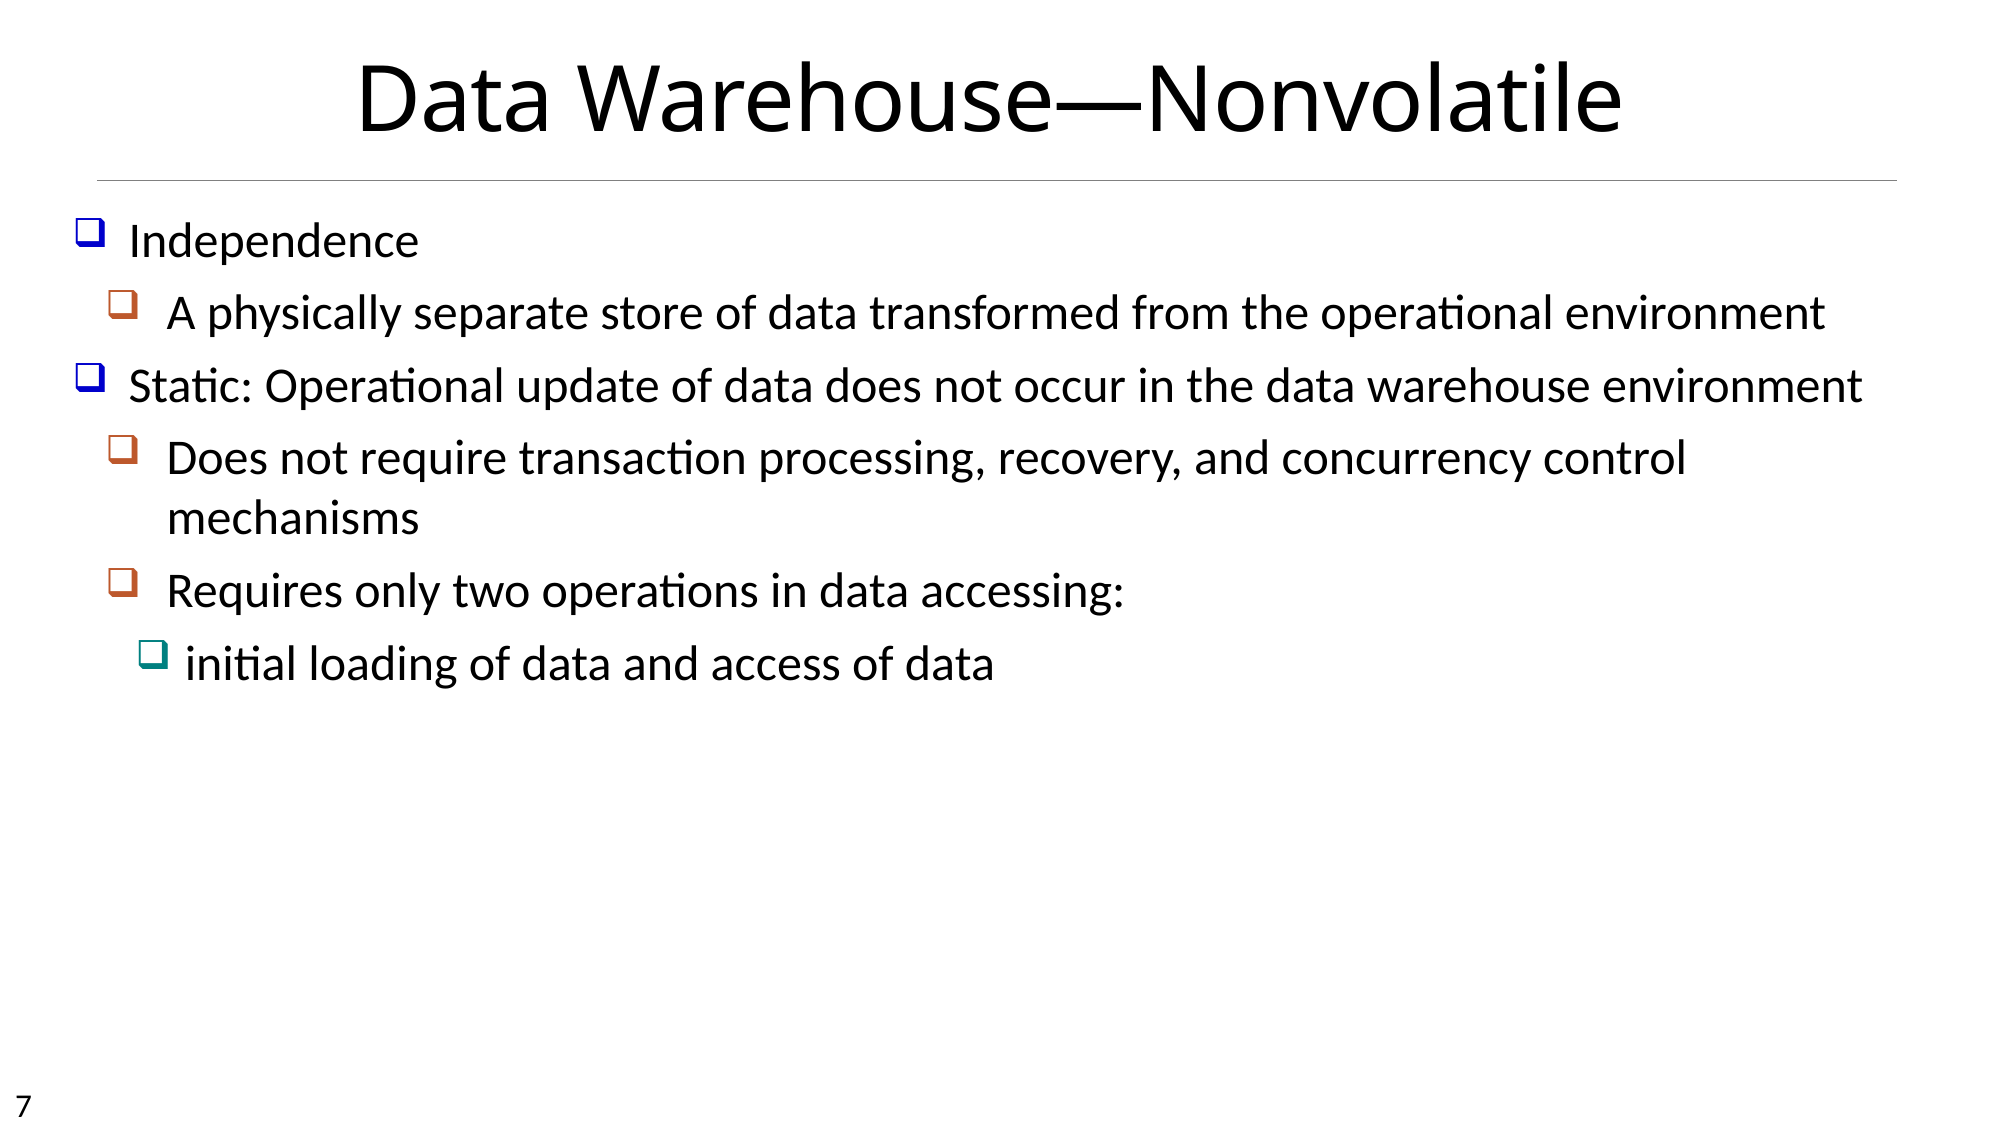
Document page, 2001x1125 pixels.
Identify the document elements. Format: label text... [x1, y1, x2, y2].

title Data Warehouse—Nonvolatile [57, 36, 1923, 158]
list Independence A physically separate store of data transformed from the operational environment Static: Operational update of data does not occur in the data warehouse environment Does not require transaction processing, recovery, and concurrency control mechanisms Requires only two operations in data accessing: initial loading of data and access of data [57, 200, 1929, 1055]
